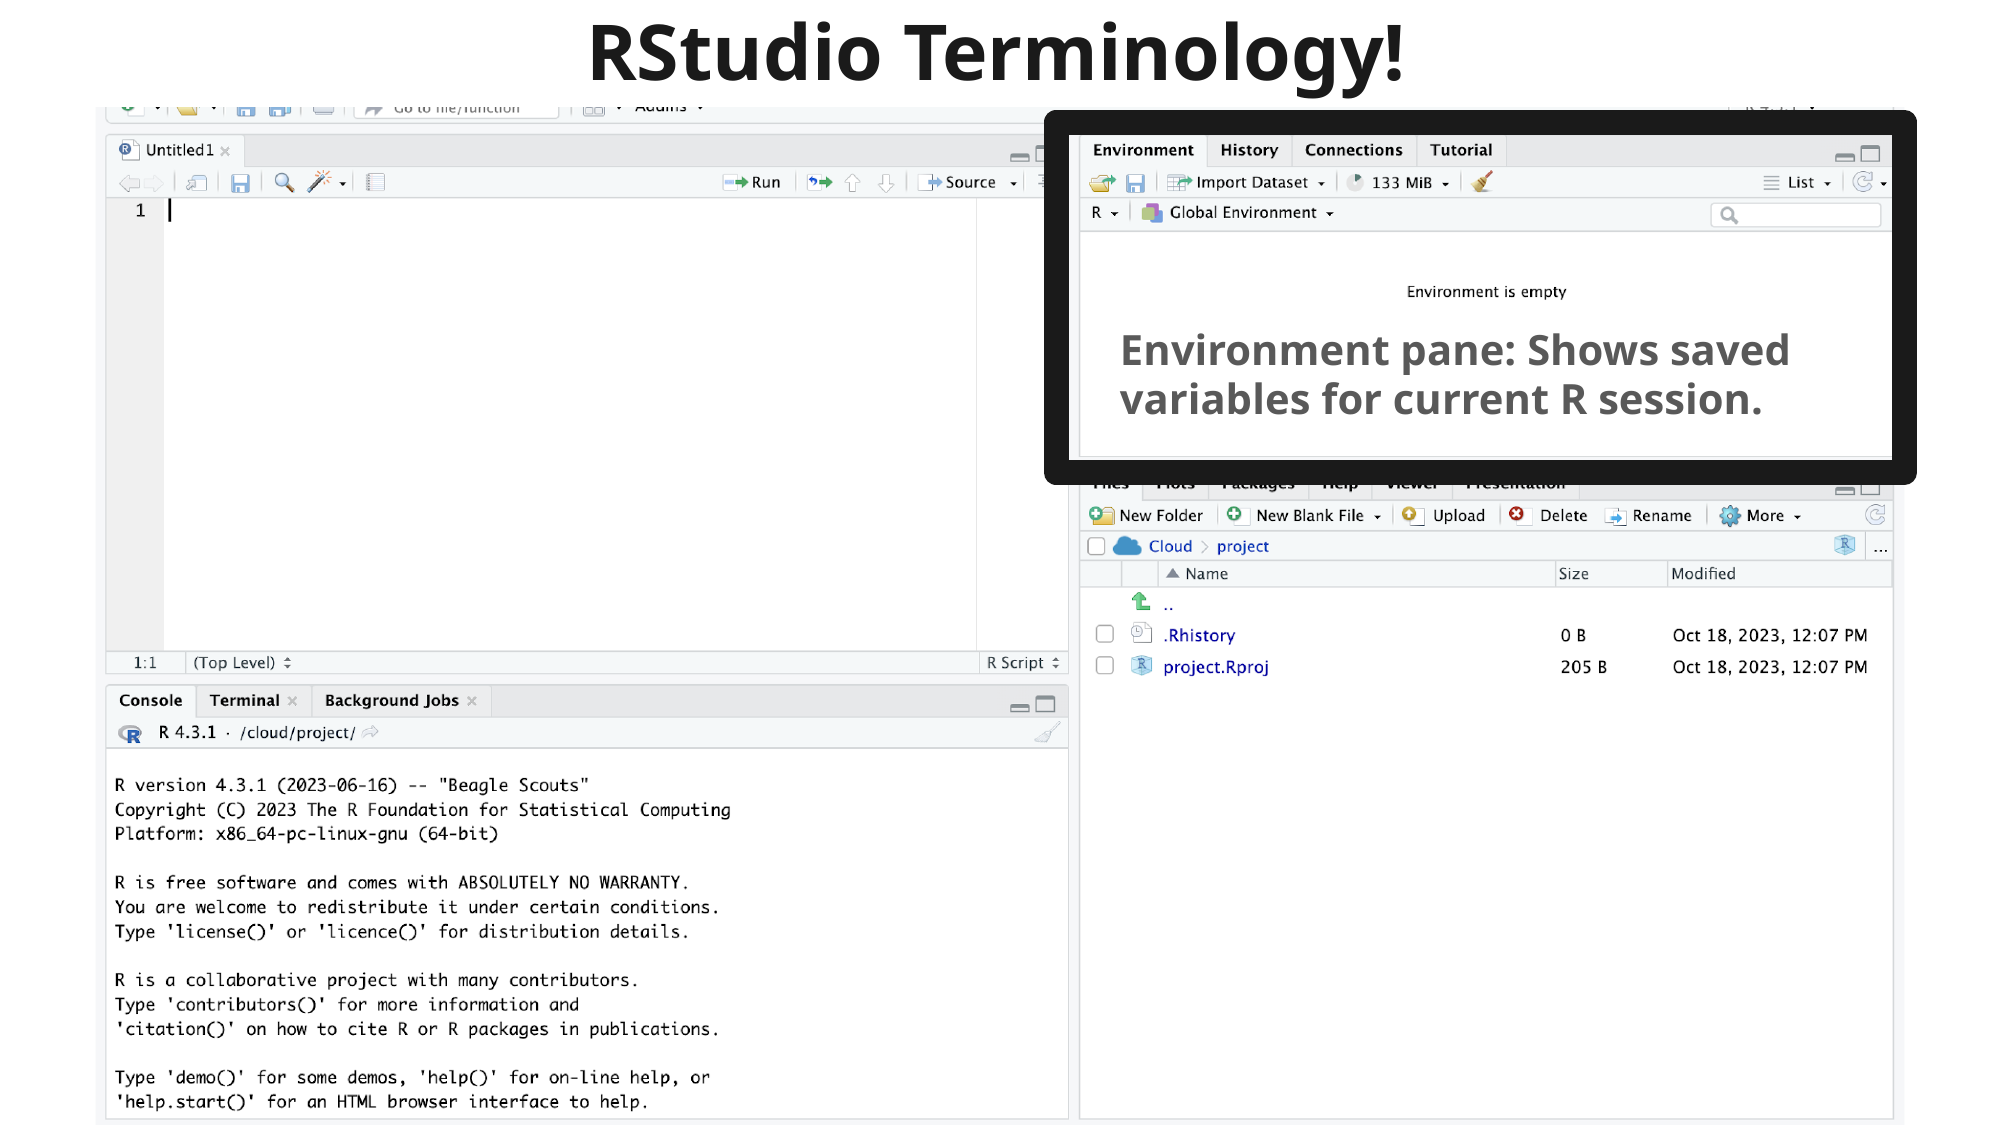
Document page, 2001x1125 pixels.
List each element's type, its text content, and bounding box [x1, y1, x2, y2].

title RStudio Terminology! [571, 0, 1448, 106]
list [95, 107, 1905, 1125]
